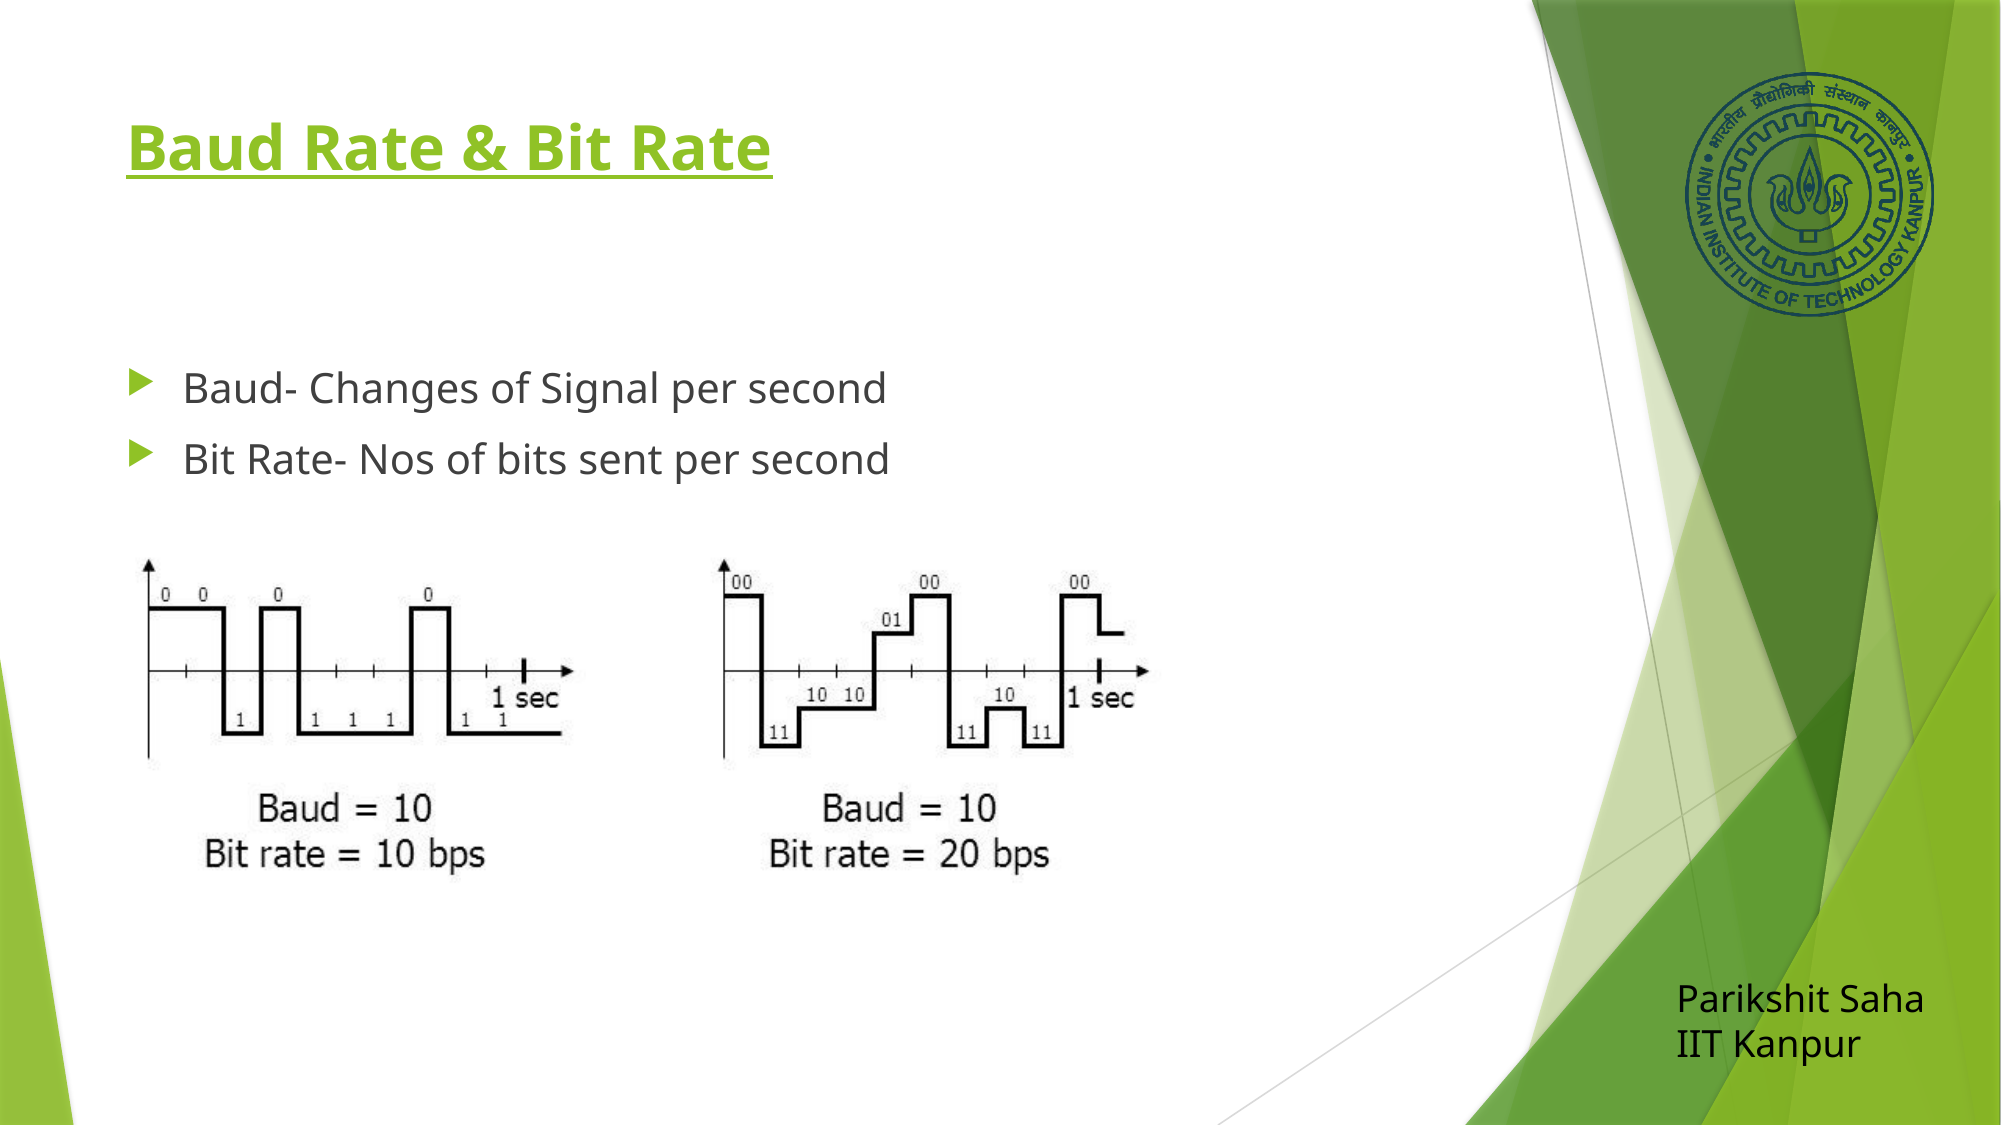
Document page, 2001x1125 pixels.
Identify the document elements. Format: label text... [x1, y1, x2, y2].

list Baud- Changes of Signal per second Bit Rate- Nos of bits sent per second [111, 354, 1522, 992]
picture [1685, 72, 1934, 317]
title Baud Rate & Bit Rate [111, 99, 1522, 317]
picture [110, 538, 1199, 894]
